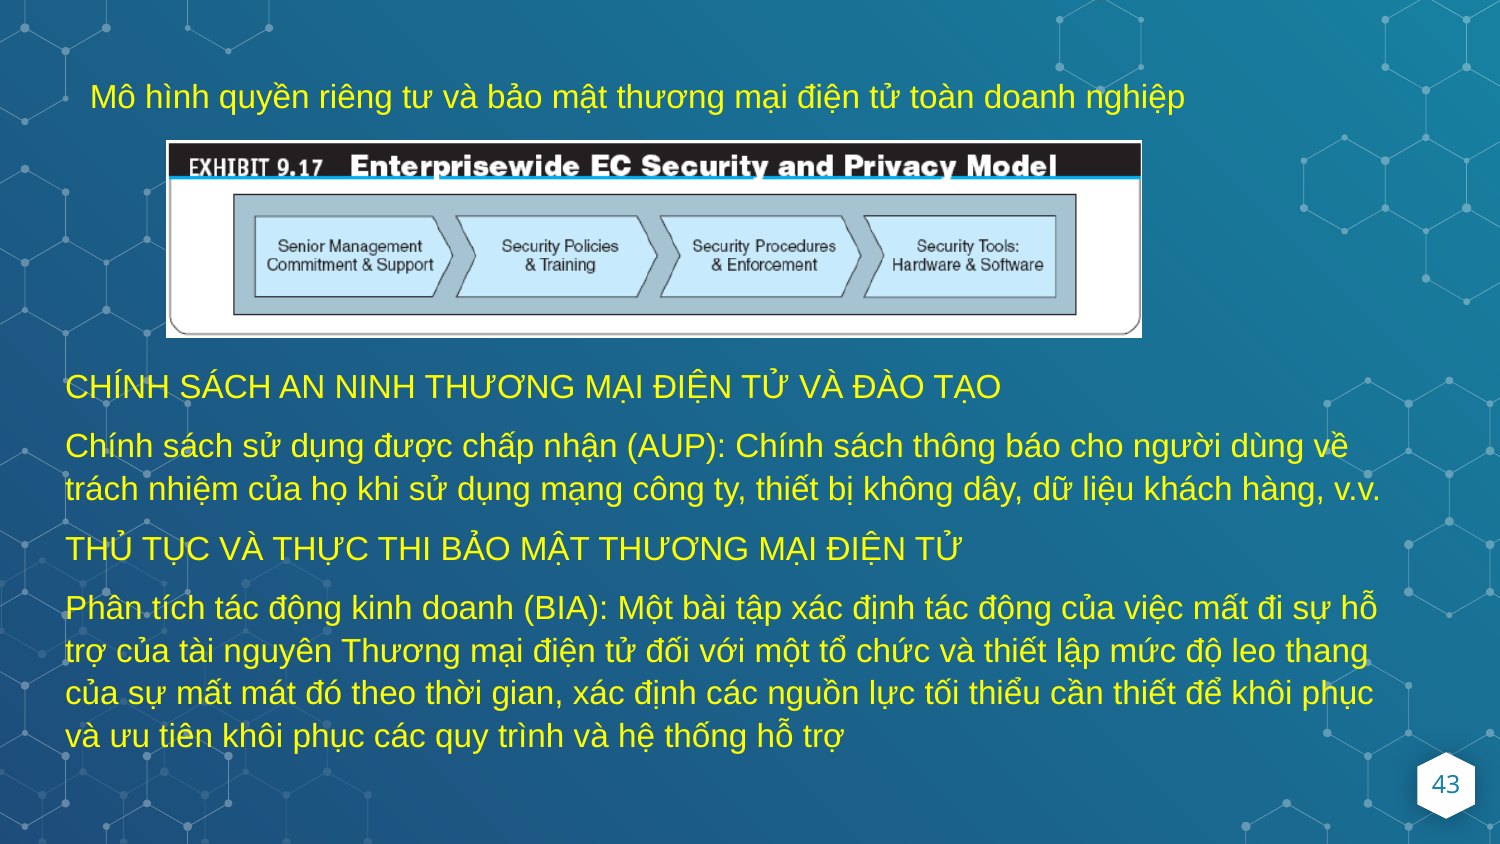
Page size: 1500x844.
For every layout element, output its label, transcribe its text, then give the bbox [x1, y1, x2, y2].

text_box CHÍNH SÁCH AN NINH THƯƠNG MẠI ĐIỆN TỬ VÀ ĐÀO TẠO Chính sách sử dụng được chấp nhận (AUP): Chính sách thông báo cho người dùng về trách nhiệm của họ khi sử dụng mạng công ty, thiết bị không dây, dữ liệu khách hàng, v.v. THỦ TỤC VÀ THỰC THI BẢO MẬT THƯƠNG MẠI ĐIỆN TỬ Phân tích tác động kinh doanh (BIA): Một bài tập xác định tác động của việc mất đi sự hỗ trợ của tài nguyên Thương mại điện tử đối với một tổ chức và thiết lập mức độ leo thang của sự mất mát đó theo thời gian, xác định các nguồn lực tối thiểu cần thiết để khôi phục và ưu tiên khôi phục các quy trình và hệ thống hỗ trợ [50, 355, 1418, 813]
picture [166, 140, 1142, 338]
slide_number 43 [1417, 752, 1475, 819]
text_box Mô hình quyền riêng tư và bảo mật thương mại điện tử toàn doanh nghiệp [75, 67, 1203, 123]
